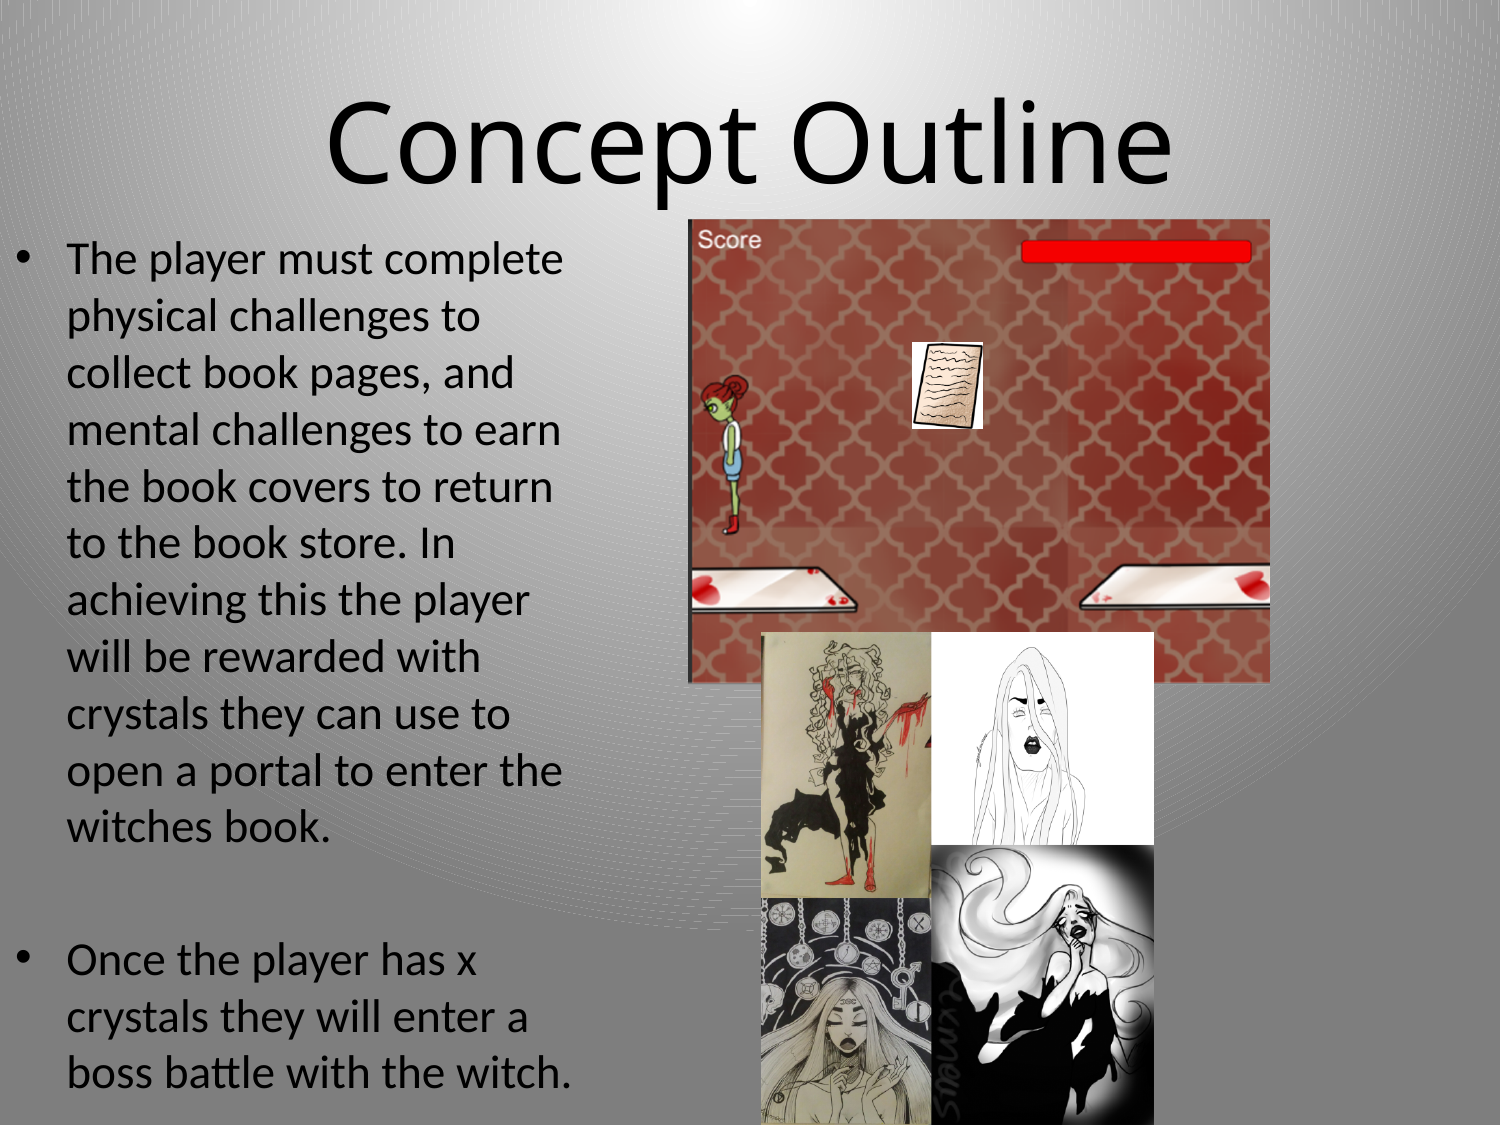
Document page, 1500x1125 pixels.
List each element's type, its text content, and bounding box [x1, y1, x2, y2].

picture [688, 219, 1270, 1125]
title Concept Outline [75, 45, 1425, 233]
list The player must complete physical challenges to collect book pages, and mental challenges to earn the book covers to return to the book store. In achieving this the player will be rewarded with crystals they can use to open a portal to enter the witches book. Once the player has x crystals they will enter a boss battle with the witch. [0, 219, 597, 1125]
